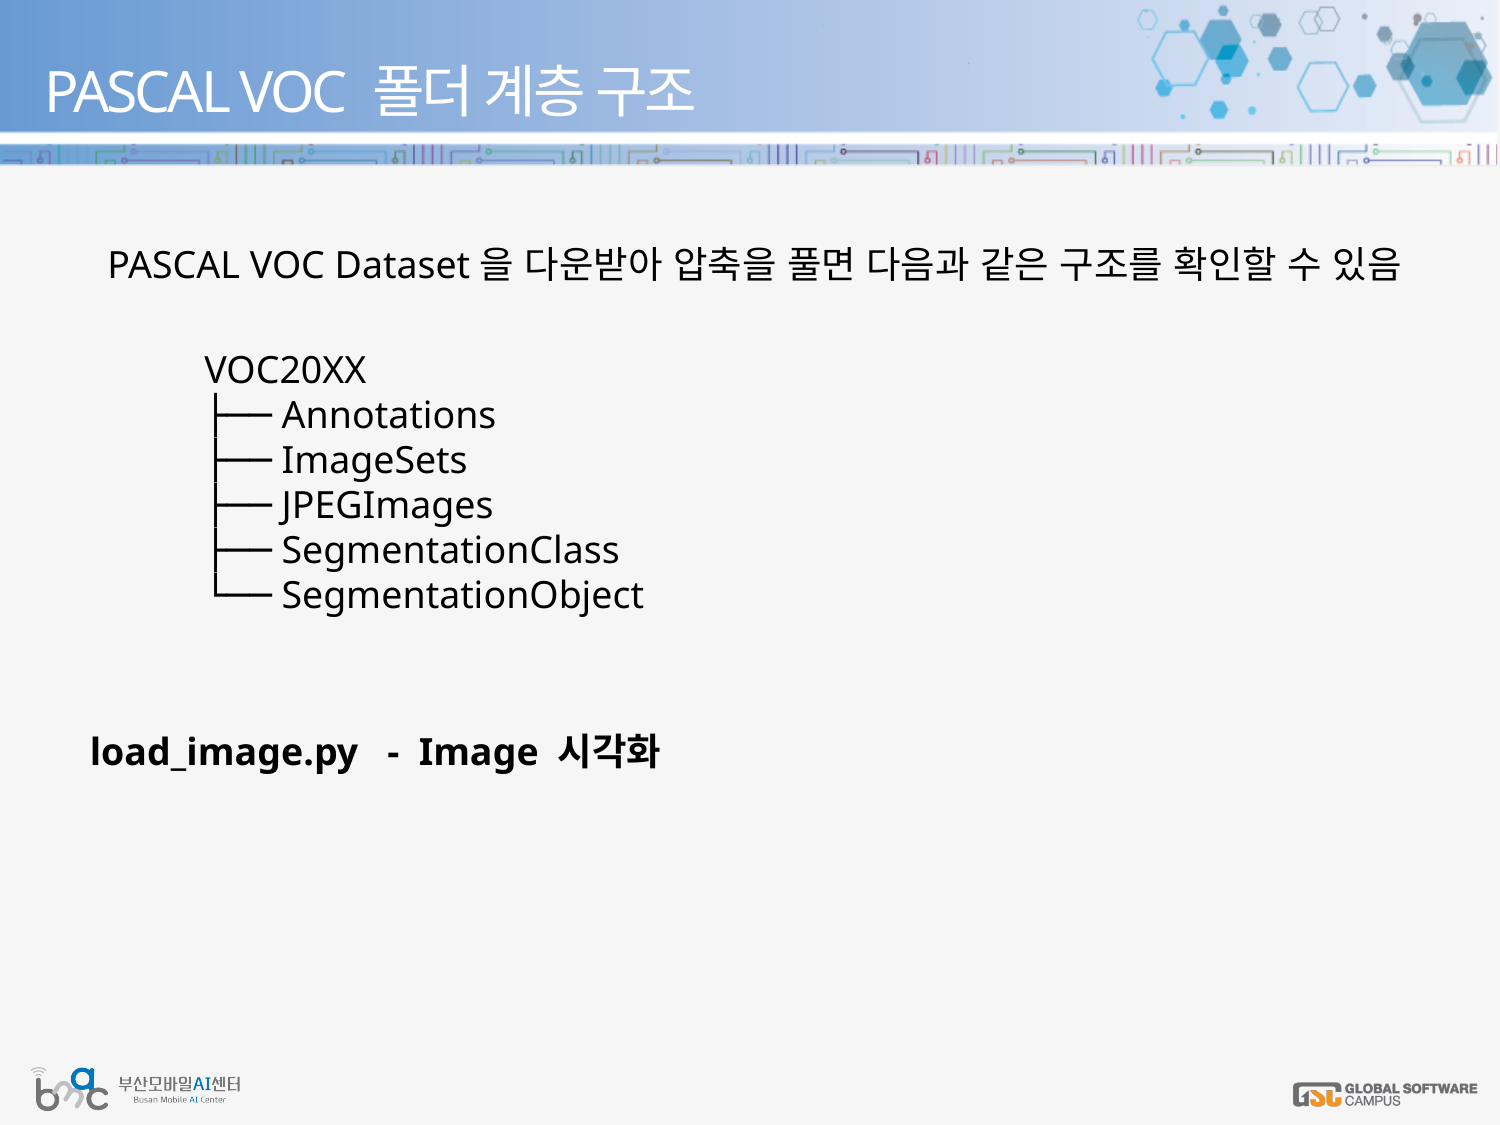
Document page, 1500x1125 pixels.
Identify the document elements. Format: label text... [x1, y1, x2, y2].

title PASCAL VOC 폴더 계층 구조 [29, 48, 1471, 132]
text_box PASCAL VOC Dataset을 다운받아 압축을 풀면 다음과 같은 구조를 확인할 수 있음 [92, 234, 1418, 294]
text_box VOC20XX ├── Annotations ├── ImageSets ├── JPEGImages ├── SegmentationClass └── SegmentationObject [189, 338, 660, 624]
picture [1283, 1072, 1487, 1116]
picture [27, 1059, 245, 1114]
picture [0, 0, 1498, 1057]
text_box load_image.py - Image 시각화 [74, 720, 677, 780]
